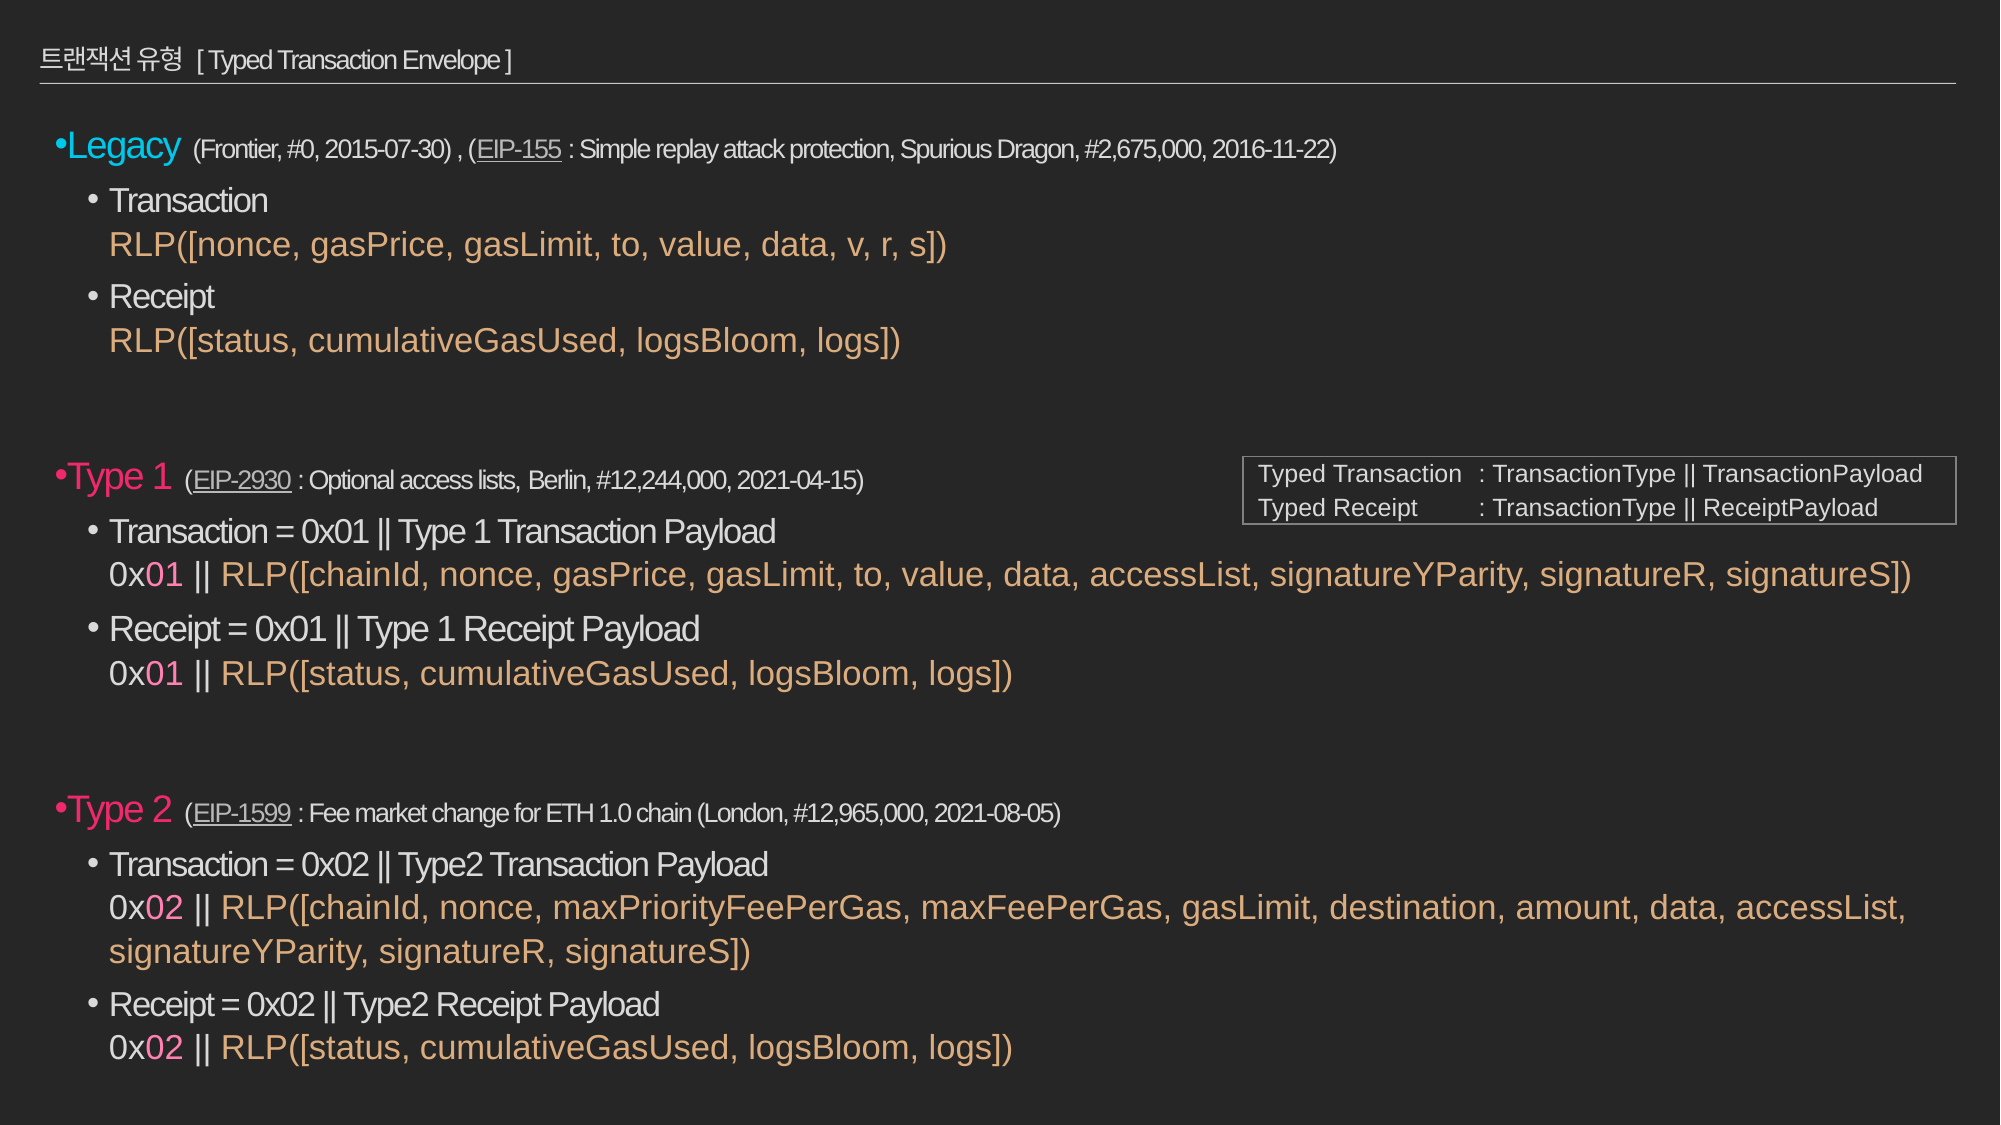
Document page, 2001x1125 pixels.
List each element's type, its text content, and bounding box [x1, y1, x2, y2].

table_cell Typed Receipt [1244, 490, 1479, 523]
table_header Typed Transaction [1244, 457, 1479, 490]
list Legacy (Frontier, #0, 2015-07-30) , (EIP-155 : Simple replay attack protection, Spurious Dragon, #2,675,000, 2016-11-22) Transaction RLP([nonce, gasPrice, gasLimit, to, value, data, v, r, s]) Receipt RLP([status, cumulativeGasUsed, logsBloom, logs]) Type 1 (EIP-2930 : Optional access lists, Berlin, #12,244,000, 2021-04-15) Transaction = 0x01 || Type 1 Transaction Payload 0x01 || RLP([chainId, nonce, gasPrice, gasLimit, to, value, data, accessList, signatureYParity, signatureR, signatureS]) Receipt = 0x01 || Type 1 Receipt Payload 0x01 || RLP([status, cumulativeGasUsed, logsBloom, logs]) Type 2 (EIP-1599 : Fee market change for ETH 1.0 chain (London, #12,965,000, 2021-08-05) Transaction = 0x02 || Type2 Transaction Payload 0x02 || RLP([chainId, nonce, maxPriorityFeePerGas, maxFeePerGas, gasLimit, destination, amount, data, accessList, signatureYParity, signatureR, signatureS]) Receipt = 0x02 || Type2 Receipt Payload 0x02 || RLP([status, cumulativeGasUsed, logsBloom, logs]) [39, 110, 1957, 1094]
table_cell : TransactionType || ReceiptPayload [1479, 490, 1955, 523]
table_header : TransactionType || TransactionPayload [1479, 457, 1955, 490]
title 트랜잭션 유형 [ Typed Transaction Envelope ] [39, 31, 1961, 84]
